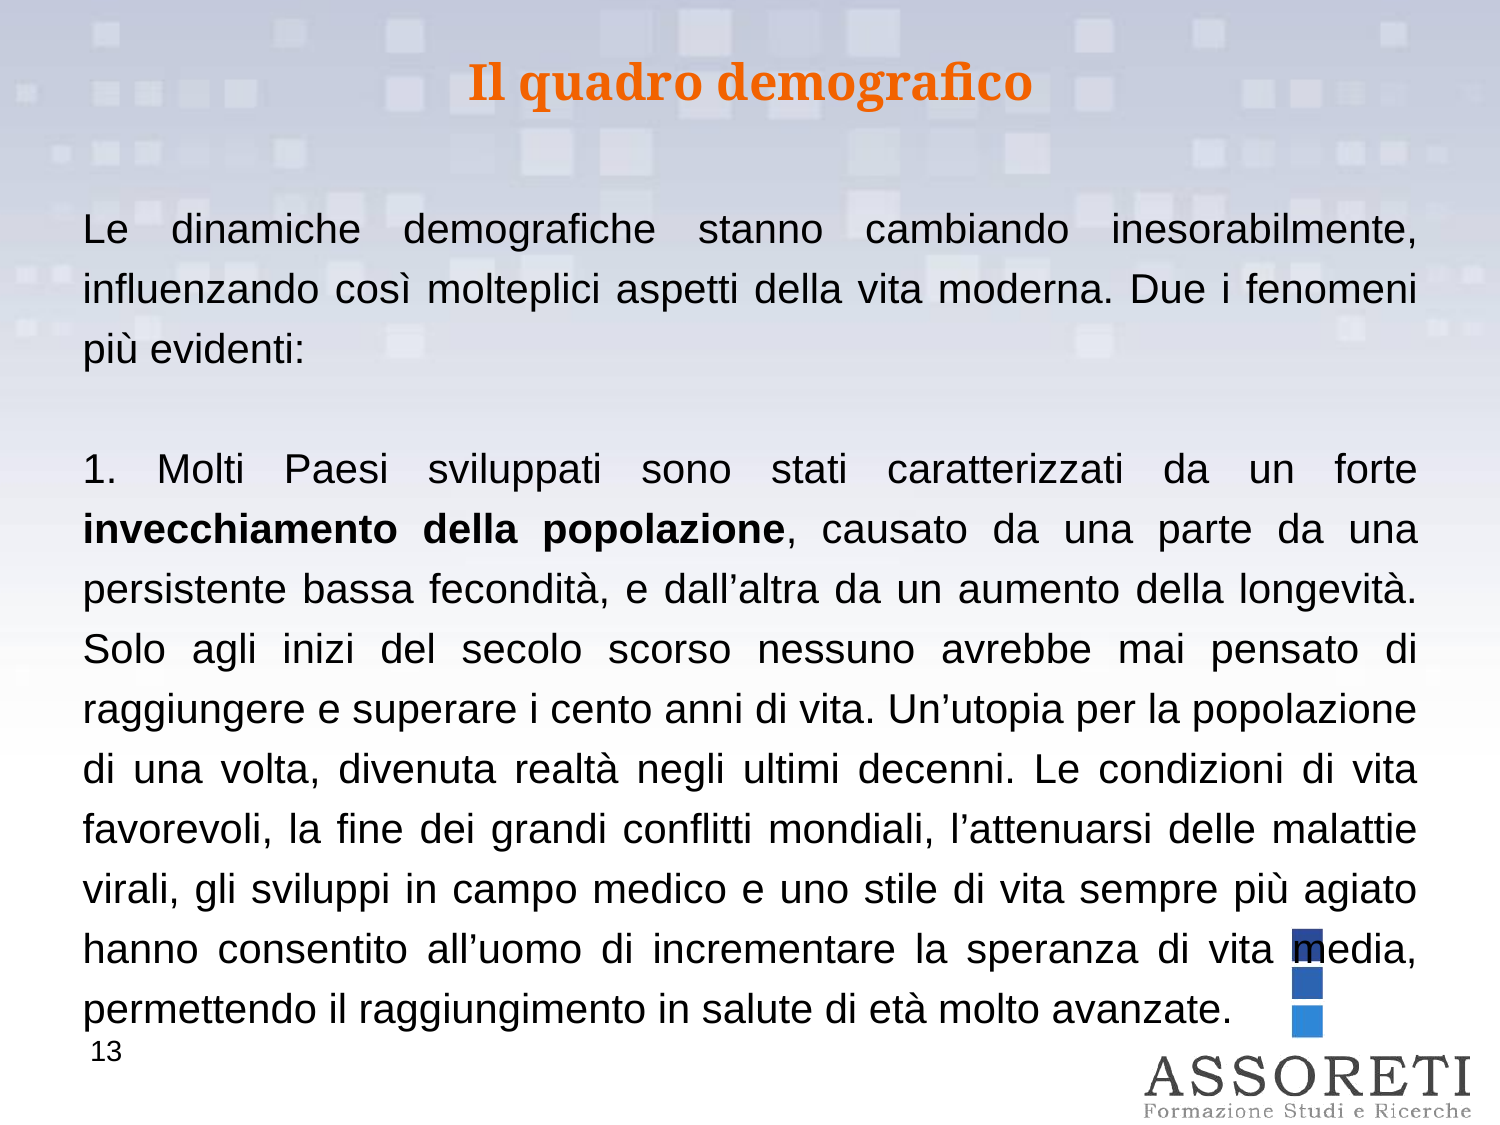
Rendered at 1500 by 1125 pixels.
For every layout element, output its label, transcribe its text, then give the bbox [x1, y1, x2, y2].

picture [0, 0, 1500, 1125]
slide_number 13 [74, 1024, 426, 1103]
text_box Il quadro demografico [72, 42, 1431, 118]
text_box Le dinamiche demografiche stanno cambiando inesorabilmente, influenzando così molteplici aspetti della vita moderna. Due i fenomeni più evidenti: 1. Molti Paesi sviluppati sono stati caratterizzati da un forte invecchiamento della popolazione, causato da una parte da una persistente bassa fecondità, e dall’altra da un aumento della longevità. Solo agli inizi del secolo scorso nessuno avrebbe mai pensato di raggiungere e superare i cento anni di vita. Un’utopia per la popolazione di una volta, divenuta realtà negli ultimi decenni. Le condizioni di vita favorevoli, la fine dei grandi conflitti mondiali, l’attenuarsi delle malattie virali, gli sviluppi in campo medico e uno stile di vita sempre più agiato hanno consentito all’uomo di incrementare la speranza di vita media, permettendo il raggiungimento in salute di età molto avanzate. [68, 184, 1434, 1040]
